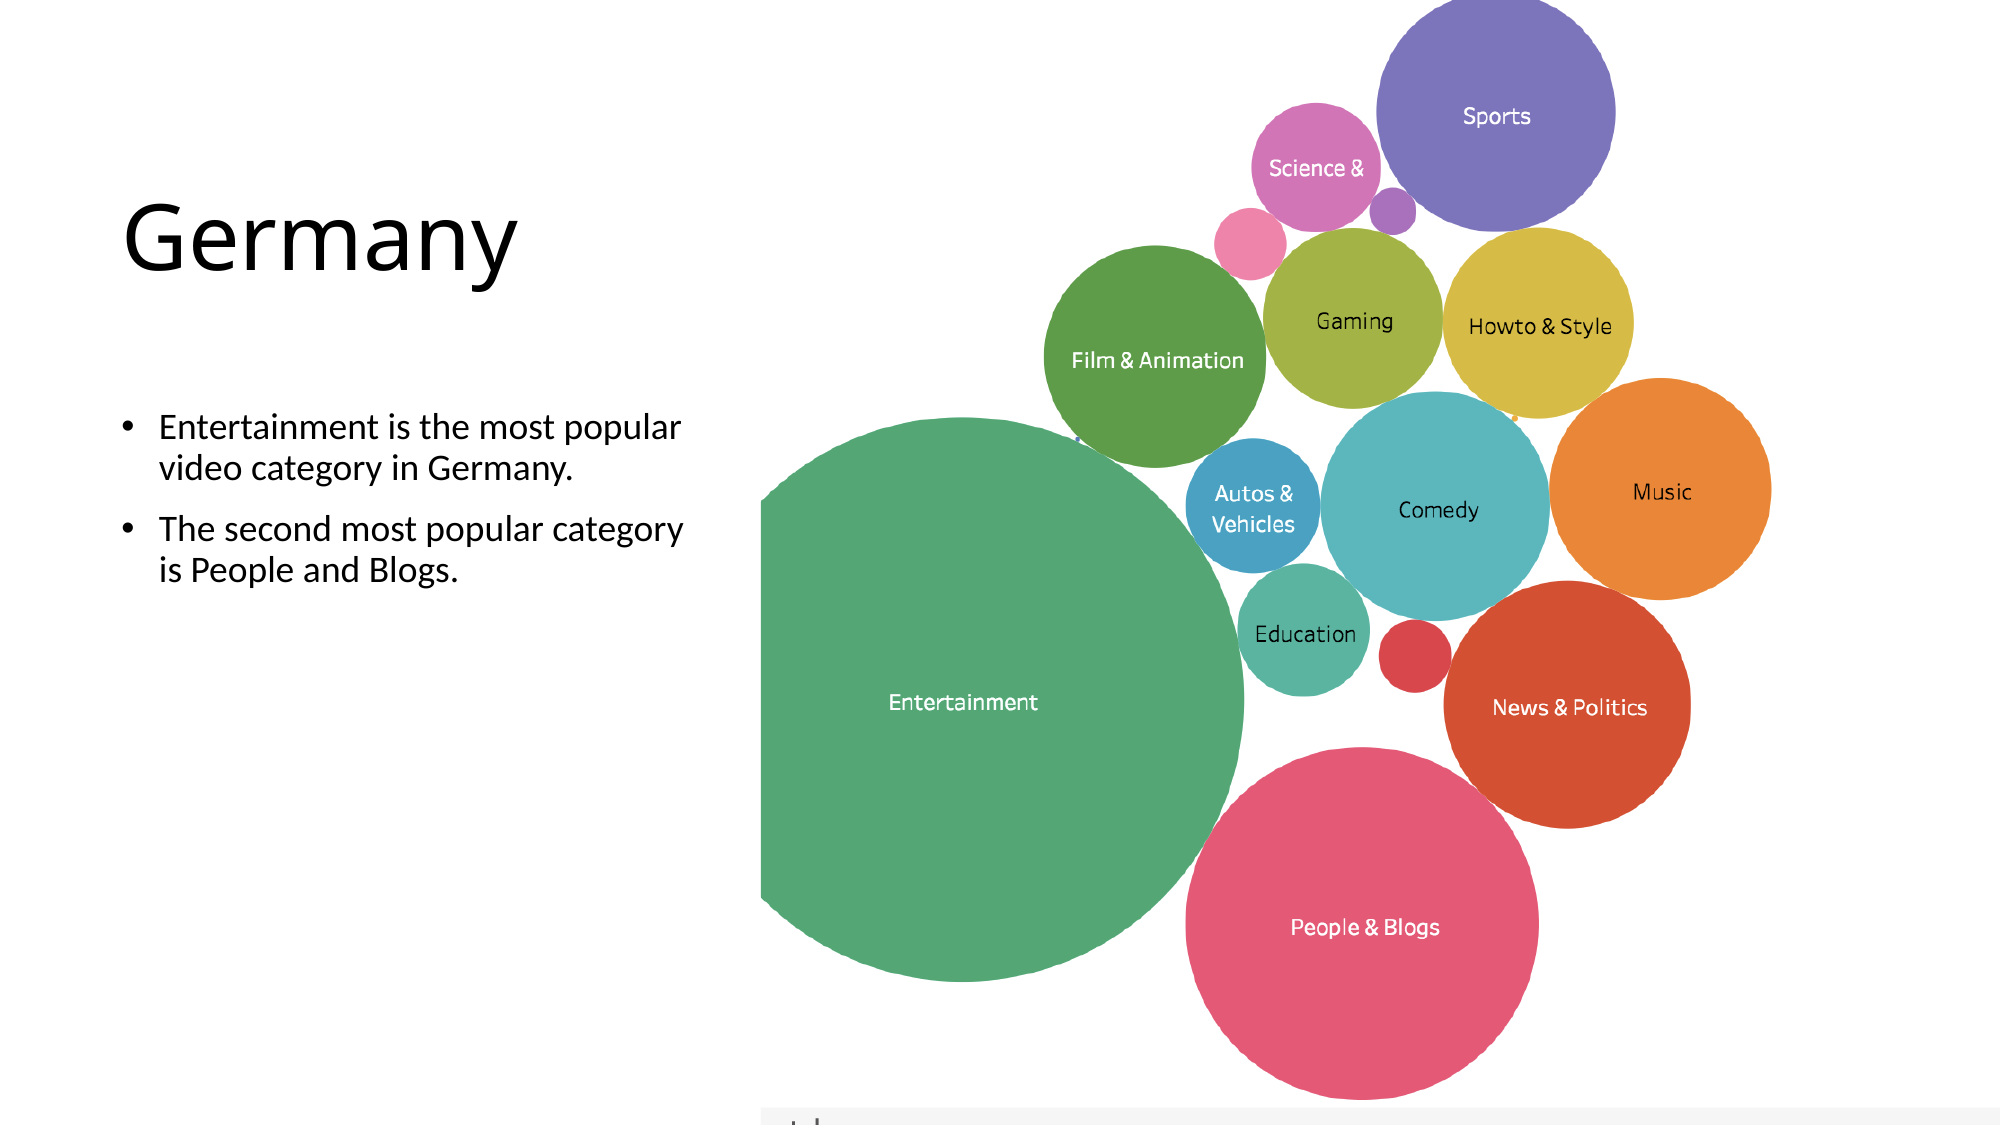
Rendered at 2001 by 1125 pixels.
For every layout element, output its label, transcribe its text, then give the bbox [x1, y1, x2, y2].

list Entertainment is the most popular video category in Germany. The second most popular category is People and Blogs. [106, 399, 706, 1021]
picture [760, 0, 2000, 1125]
title Germany [106, 103, 706, 379]
